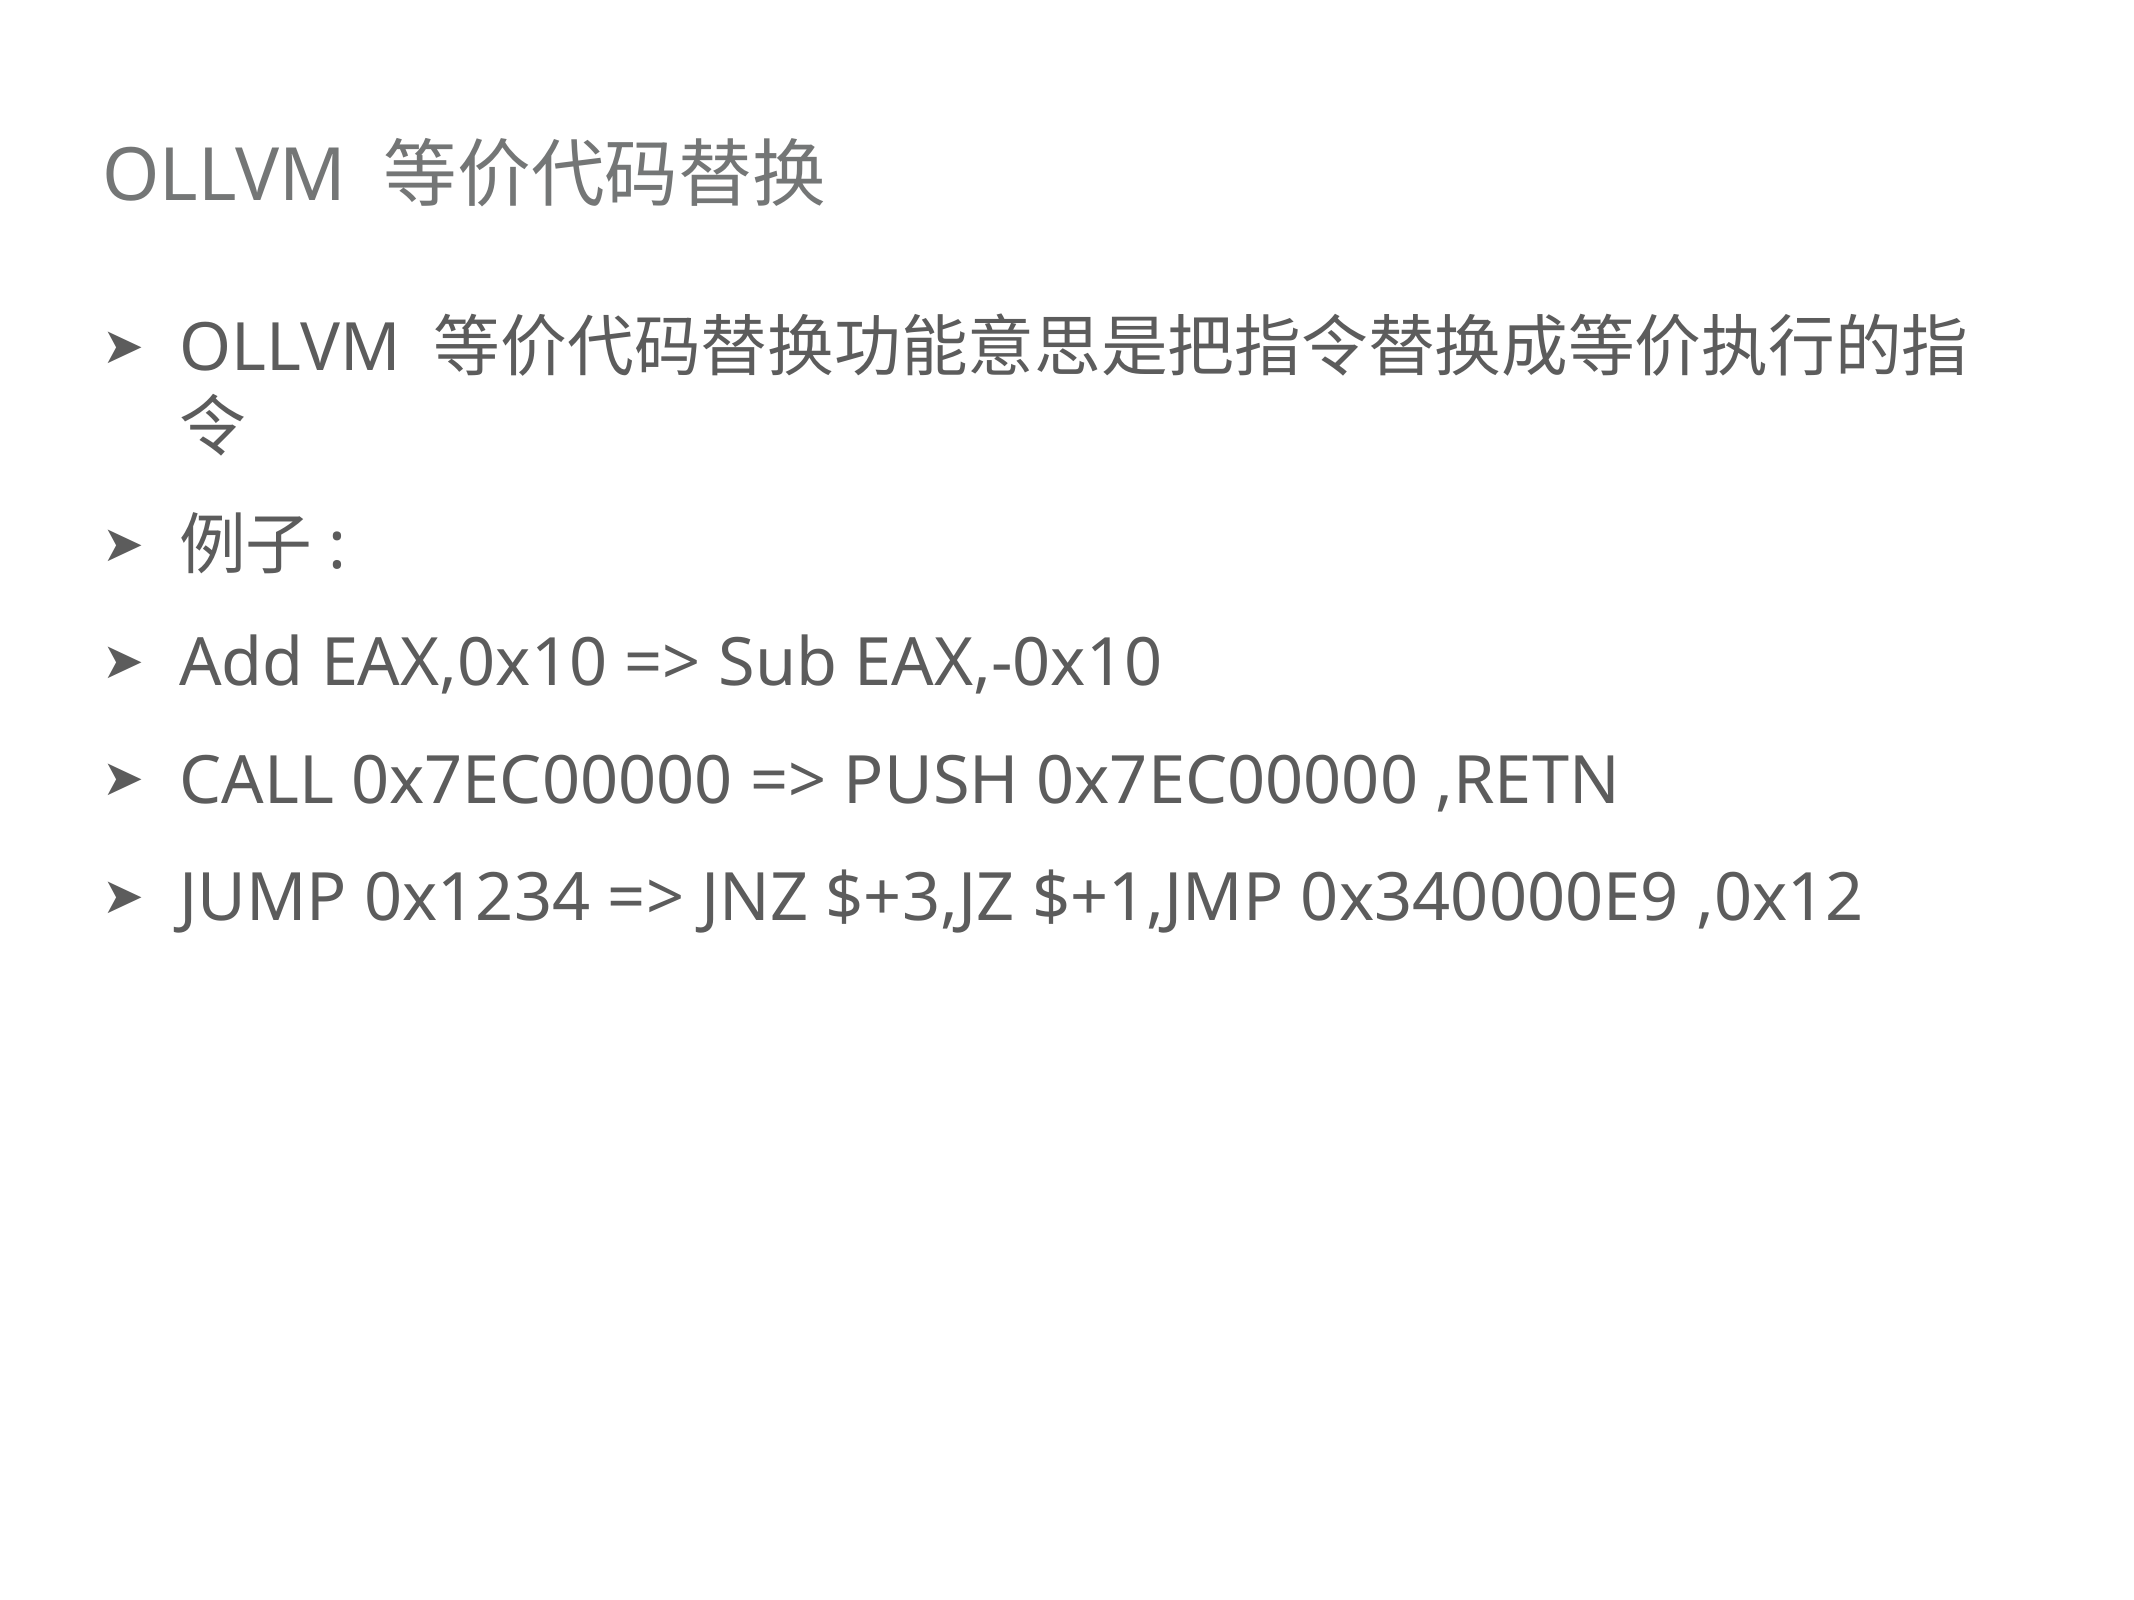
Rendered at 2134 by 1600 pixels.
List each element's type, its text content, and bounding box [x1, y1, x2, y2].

title OLLVM 等价代码替换 [93, 118, 2041, 238]
list OLLVM 等价代码替换功能意思是把指令替换成等价执行的指令 例子: Add EAX,0x10 => Sub EAX,-0x10 CALL 0x7EC00000 => PUSH 0x7EC00000 ,RETN JUMP 0x1234 => JNZ $+3,JZ $+1,JMP 0x340000E9 ,0x12 [93, 295, 2041, 1482]
